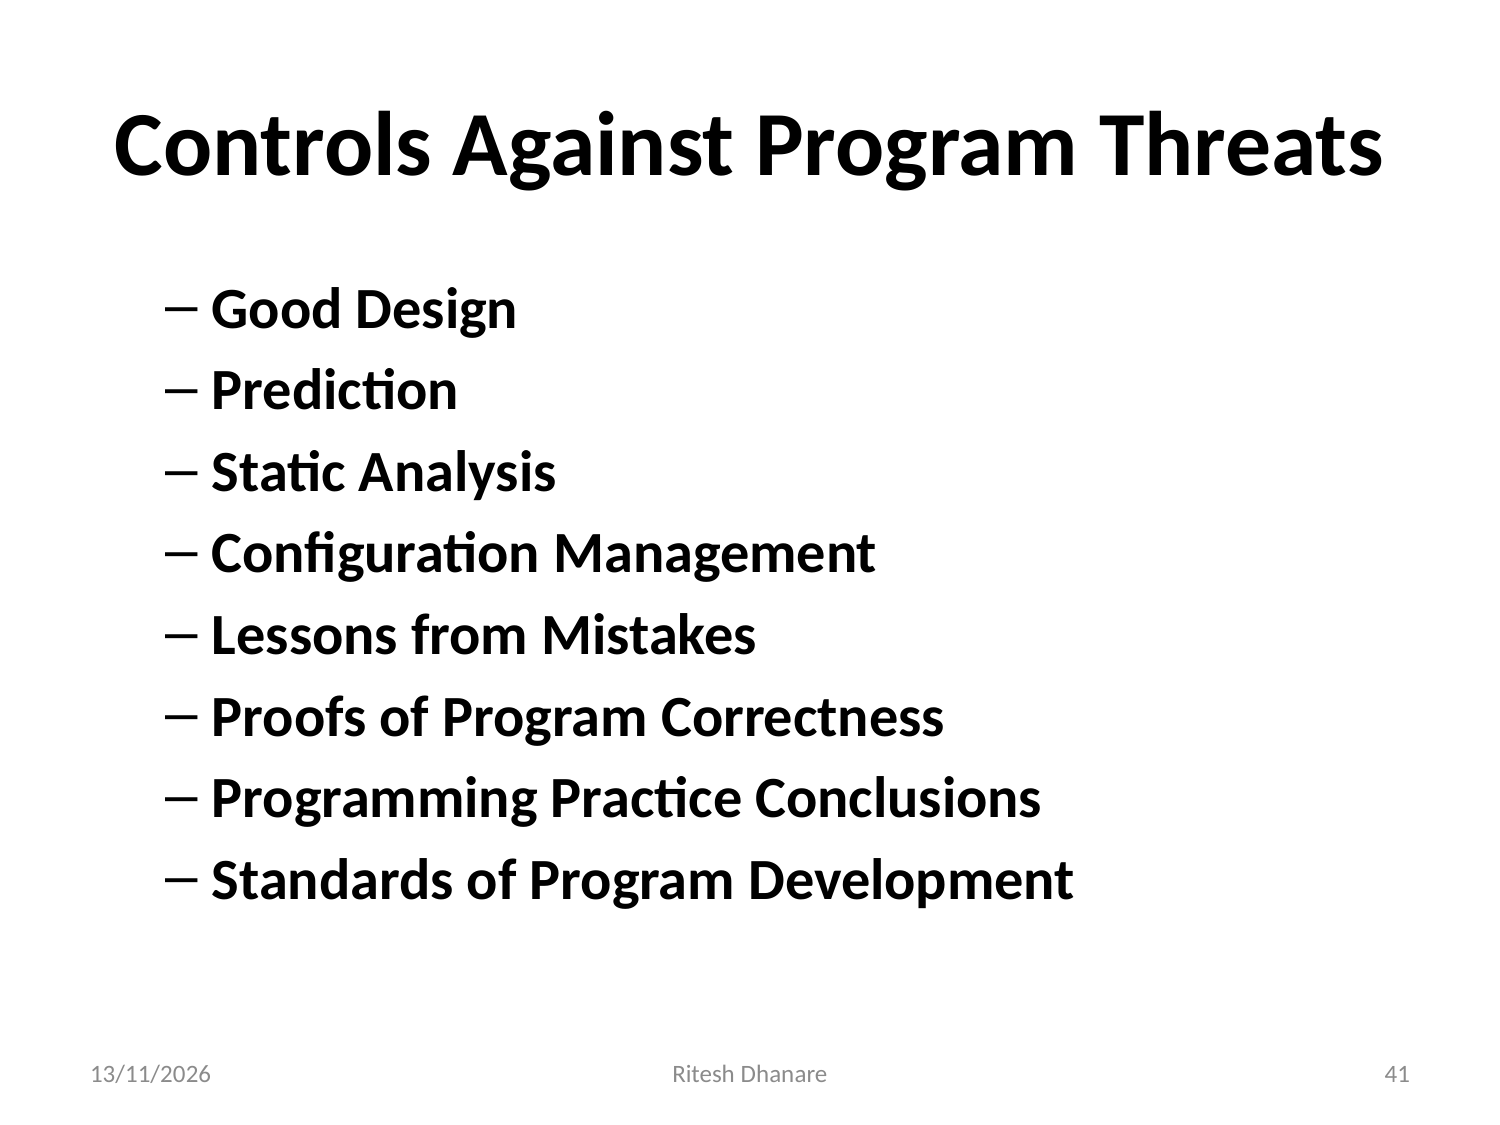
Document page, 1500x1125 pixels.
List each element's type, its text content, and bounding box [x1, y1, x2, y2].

footer Ritesh Dhanare [512, 1042, 988, 1103]
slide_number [75, 1042, 425, 1103]
slide_number 41 [1074, 1042, 1425, 1103]
title Controls Against Program Threats [75, 45, 1425, 233]
list Good Design Prediction Static Analysis Configuration Management Lessons from Mistakes Proofs of Program Correctness Programming Practice Conclusions Standards of Program Development [75, 262, 1425, 1005]
